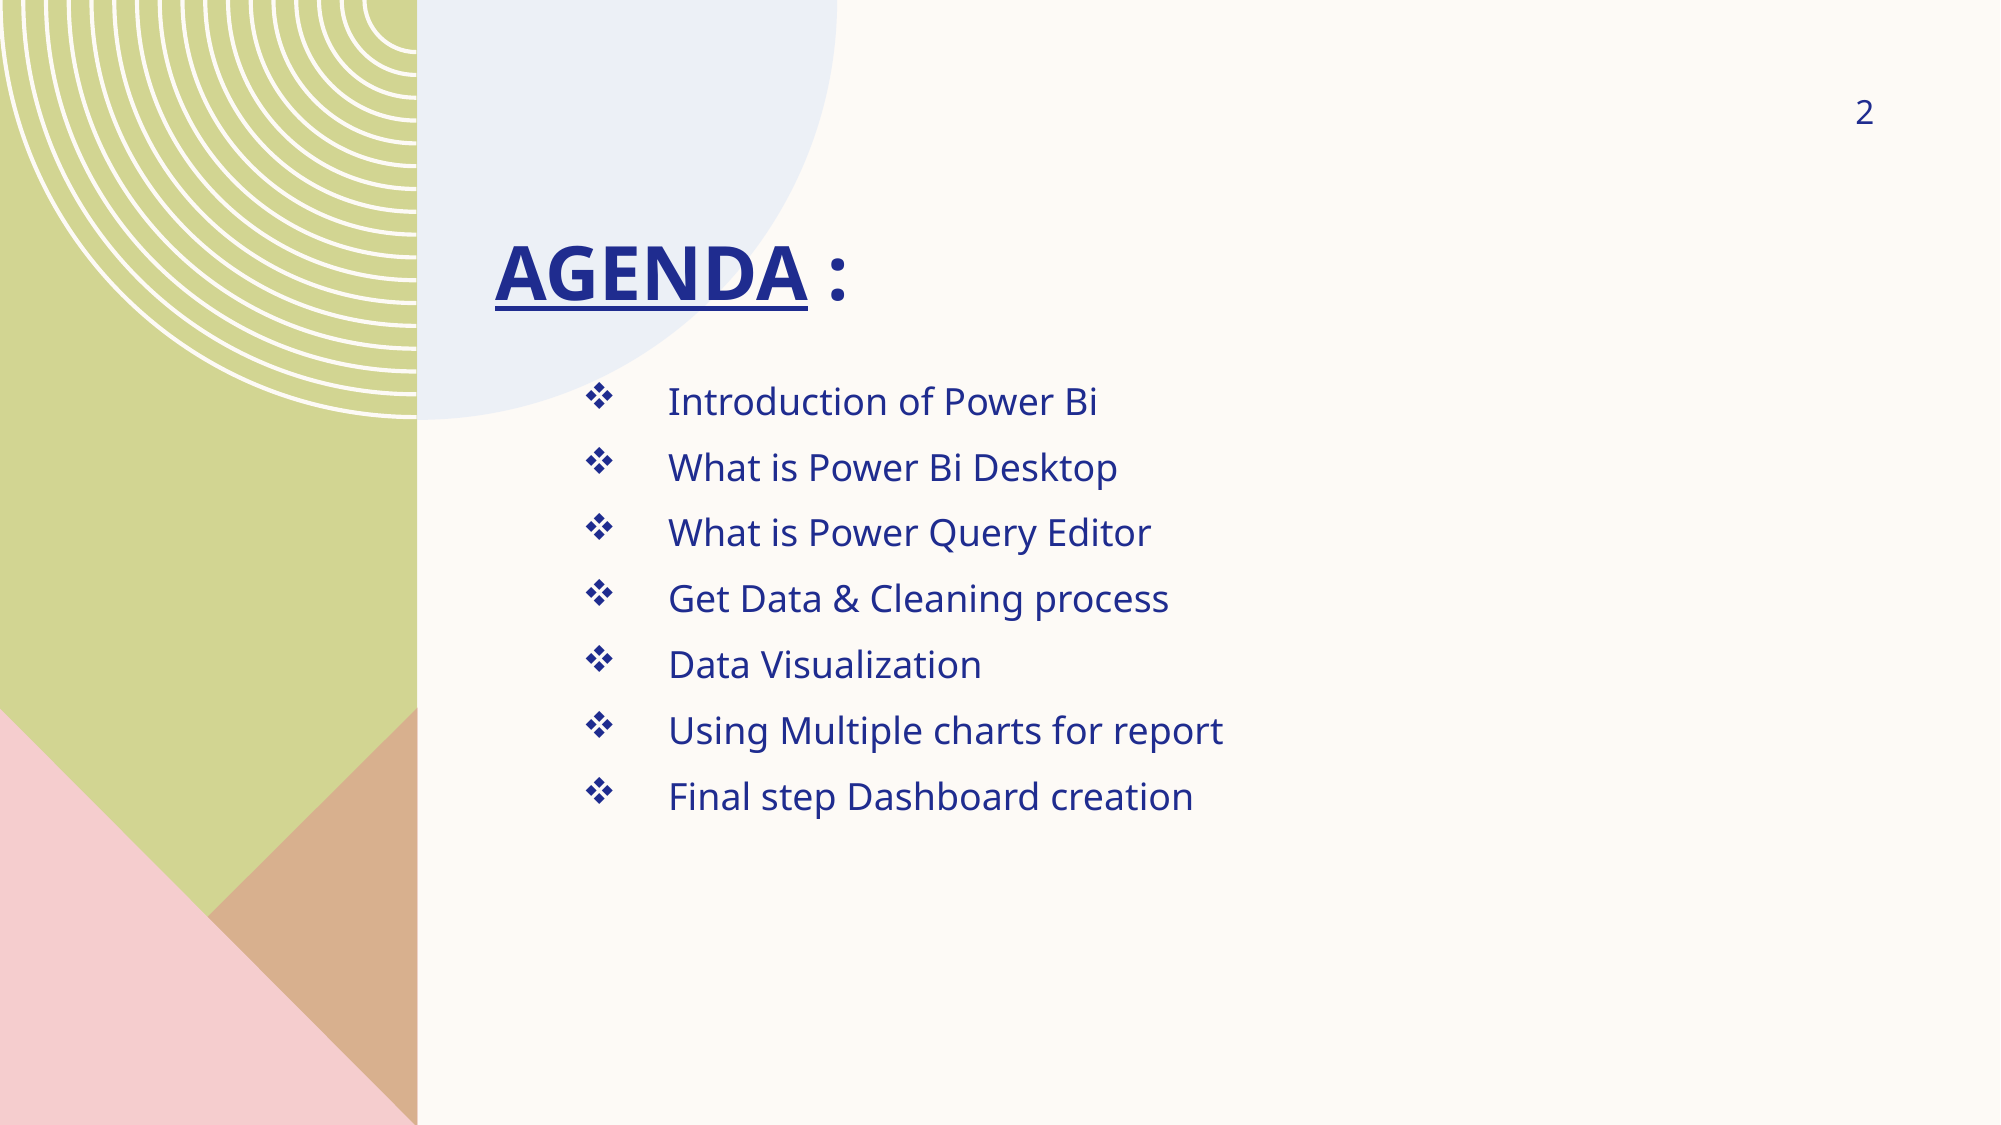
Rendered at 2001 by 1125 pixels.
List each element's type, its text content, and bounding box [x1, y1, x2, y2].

title Agenda : [480, 152, 1787, 316]
list Introduction of Power Bi What is Power Bi Desktop What is Power Query Editor Get Data & Cleaning process Data Visualization Using Multiple charts for report Final step Dashboard creation [567, 377, 1875, 952]
slide_number 2 [1699, 75, 1875, 153]
